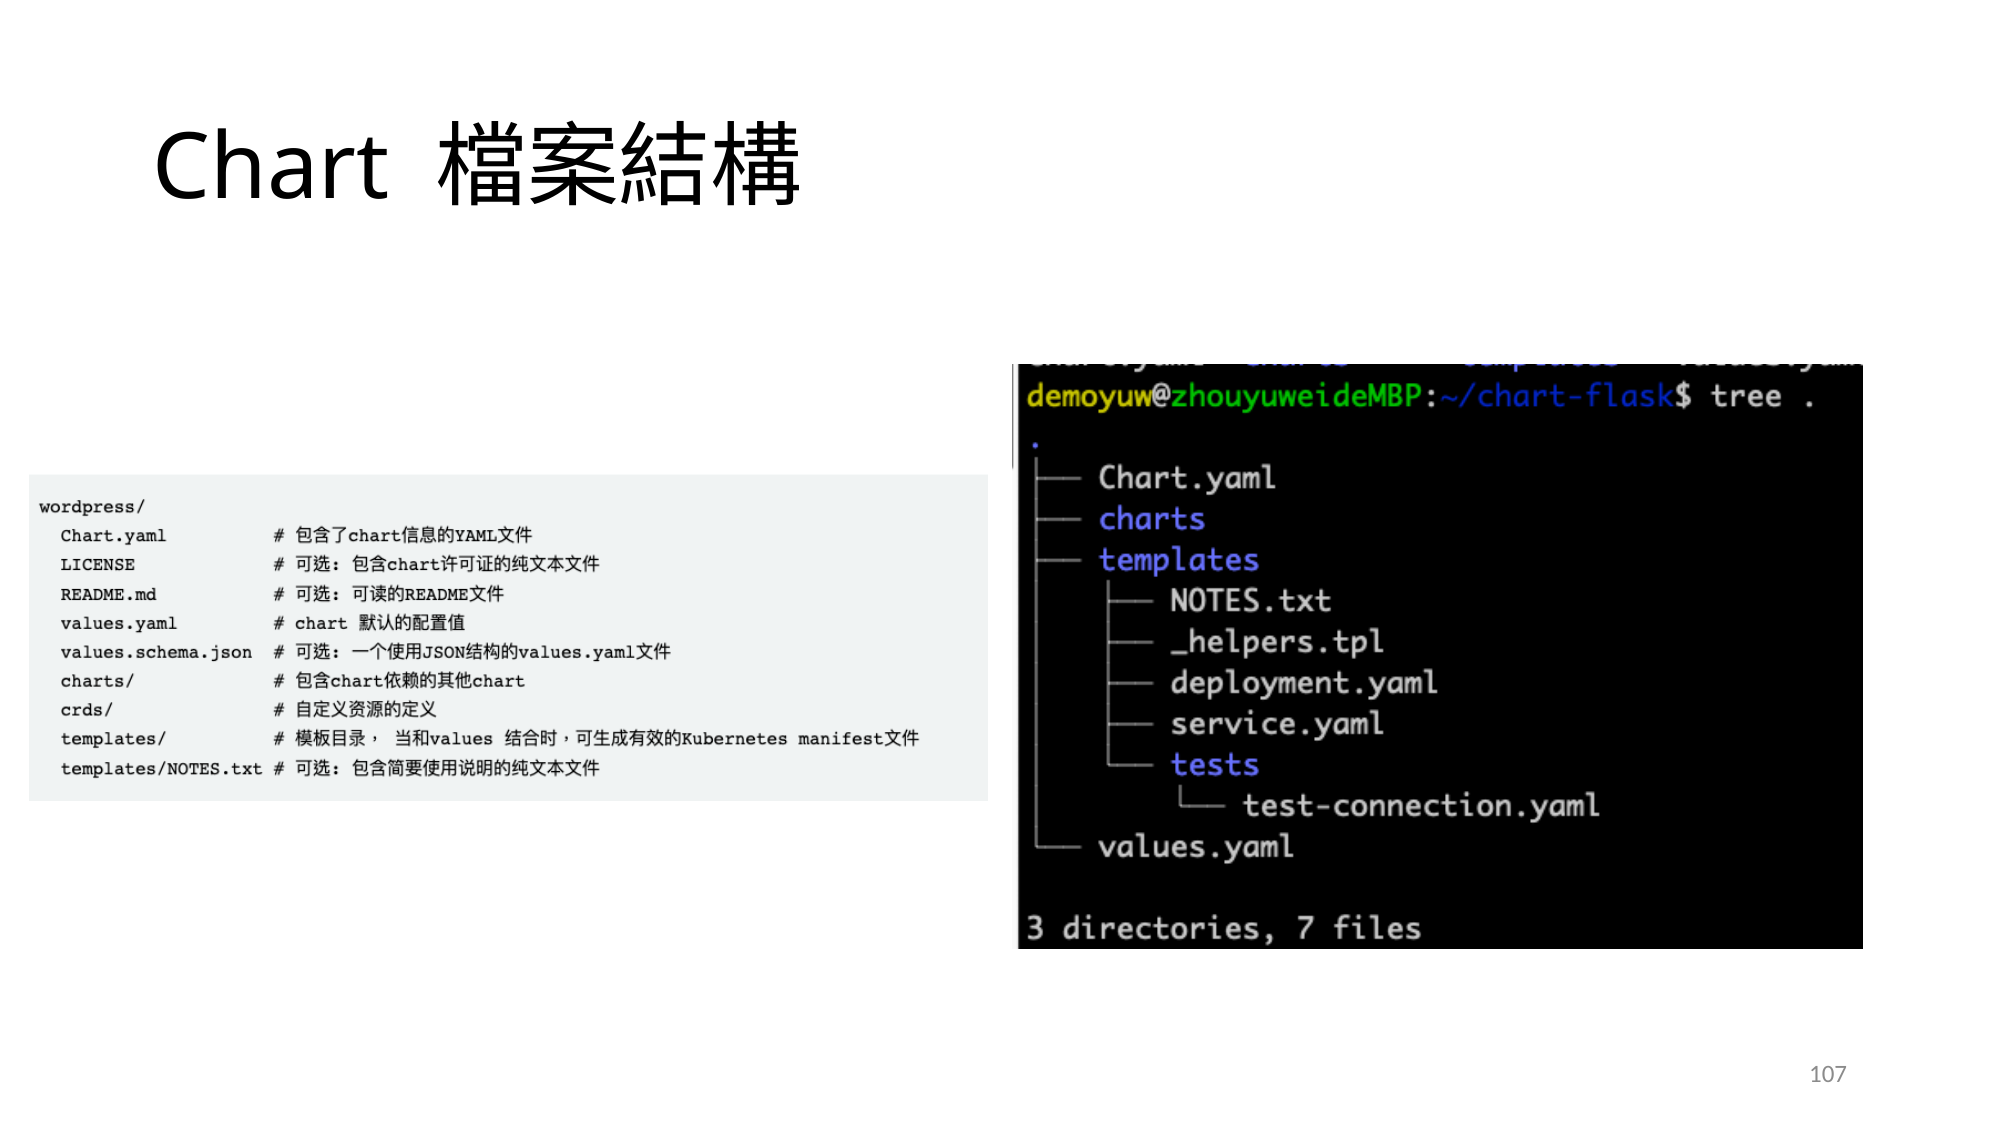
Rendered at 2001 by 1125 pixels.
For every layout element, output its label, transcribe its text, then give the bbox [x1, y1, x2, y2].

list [29, 468, 988, 801]
title Chart 檔案結構 [137, 59, 1863, 278]
slide_number 107 [1412, 1042, 1863, 1103]
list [1012, 364, 1863, 949]
